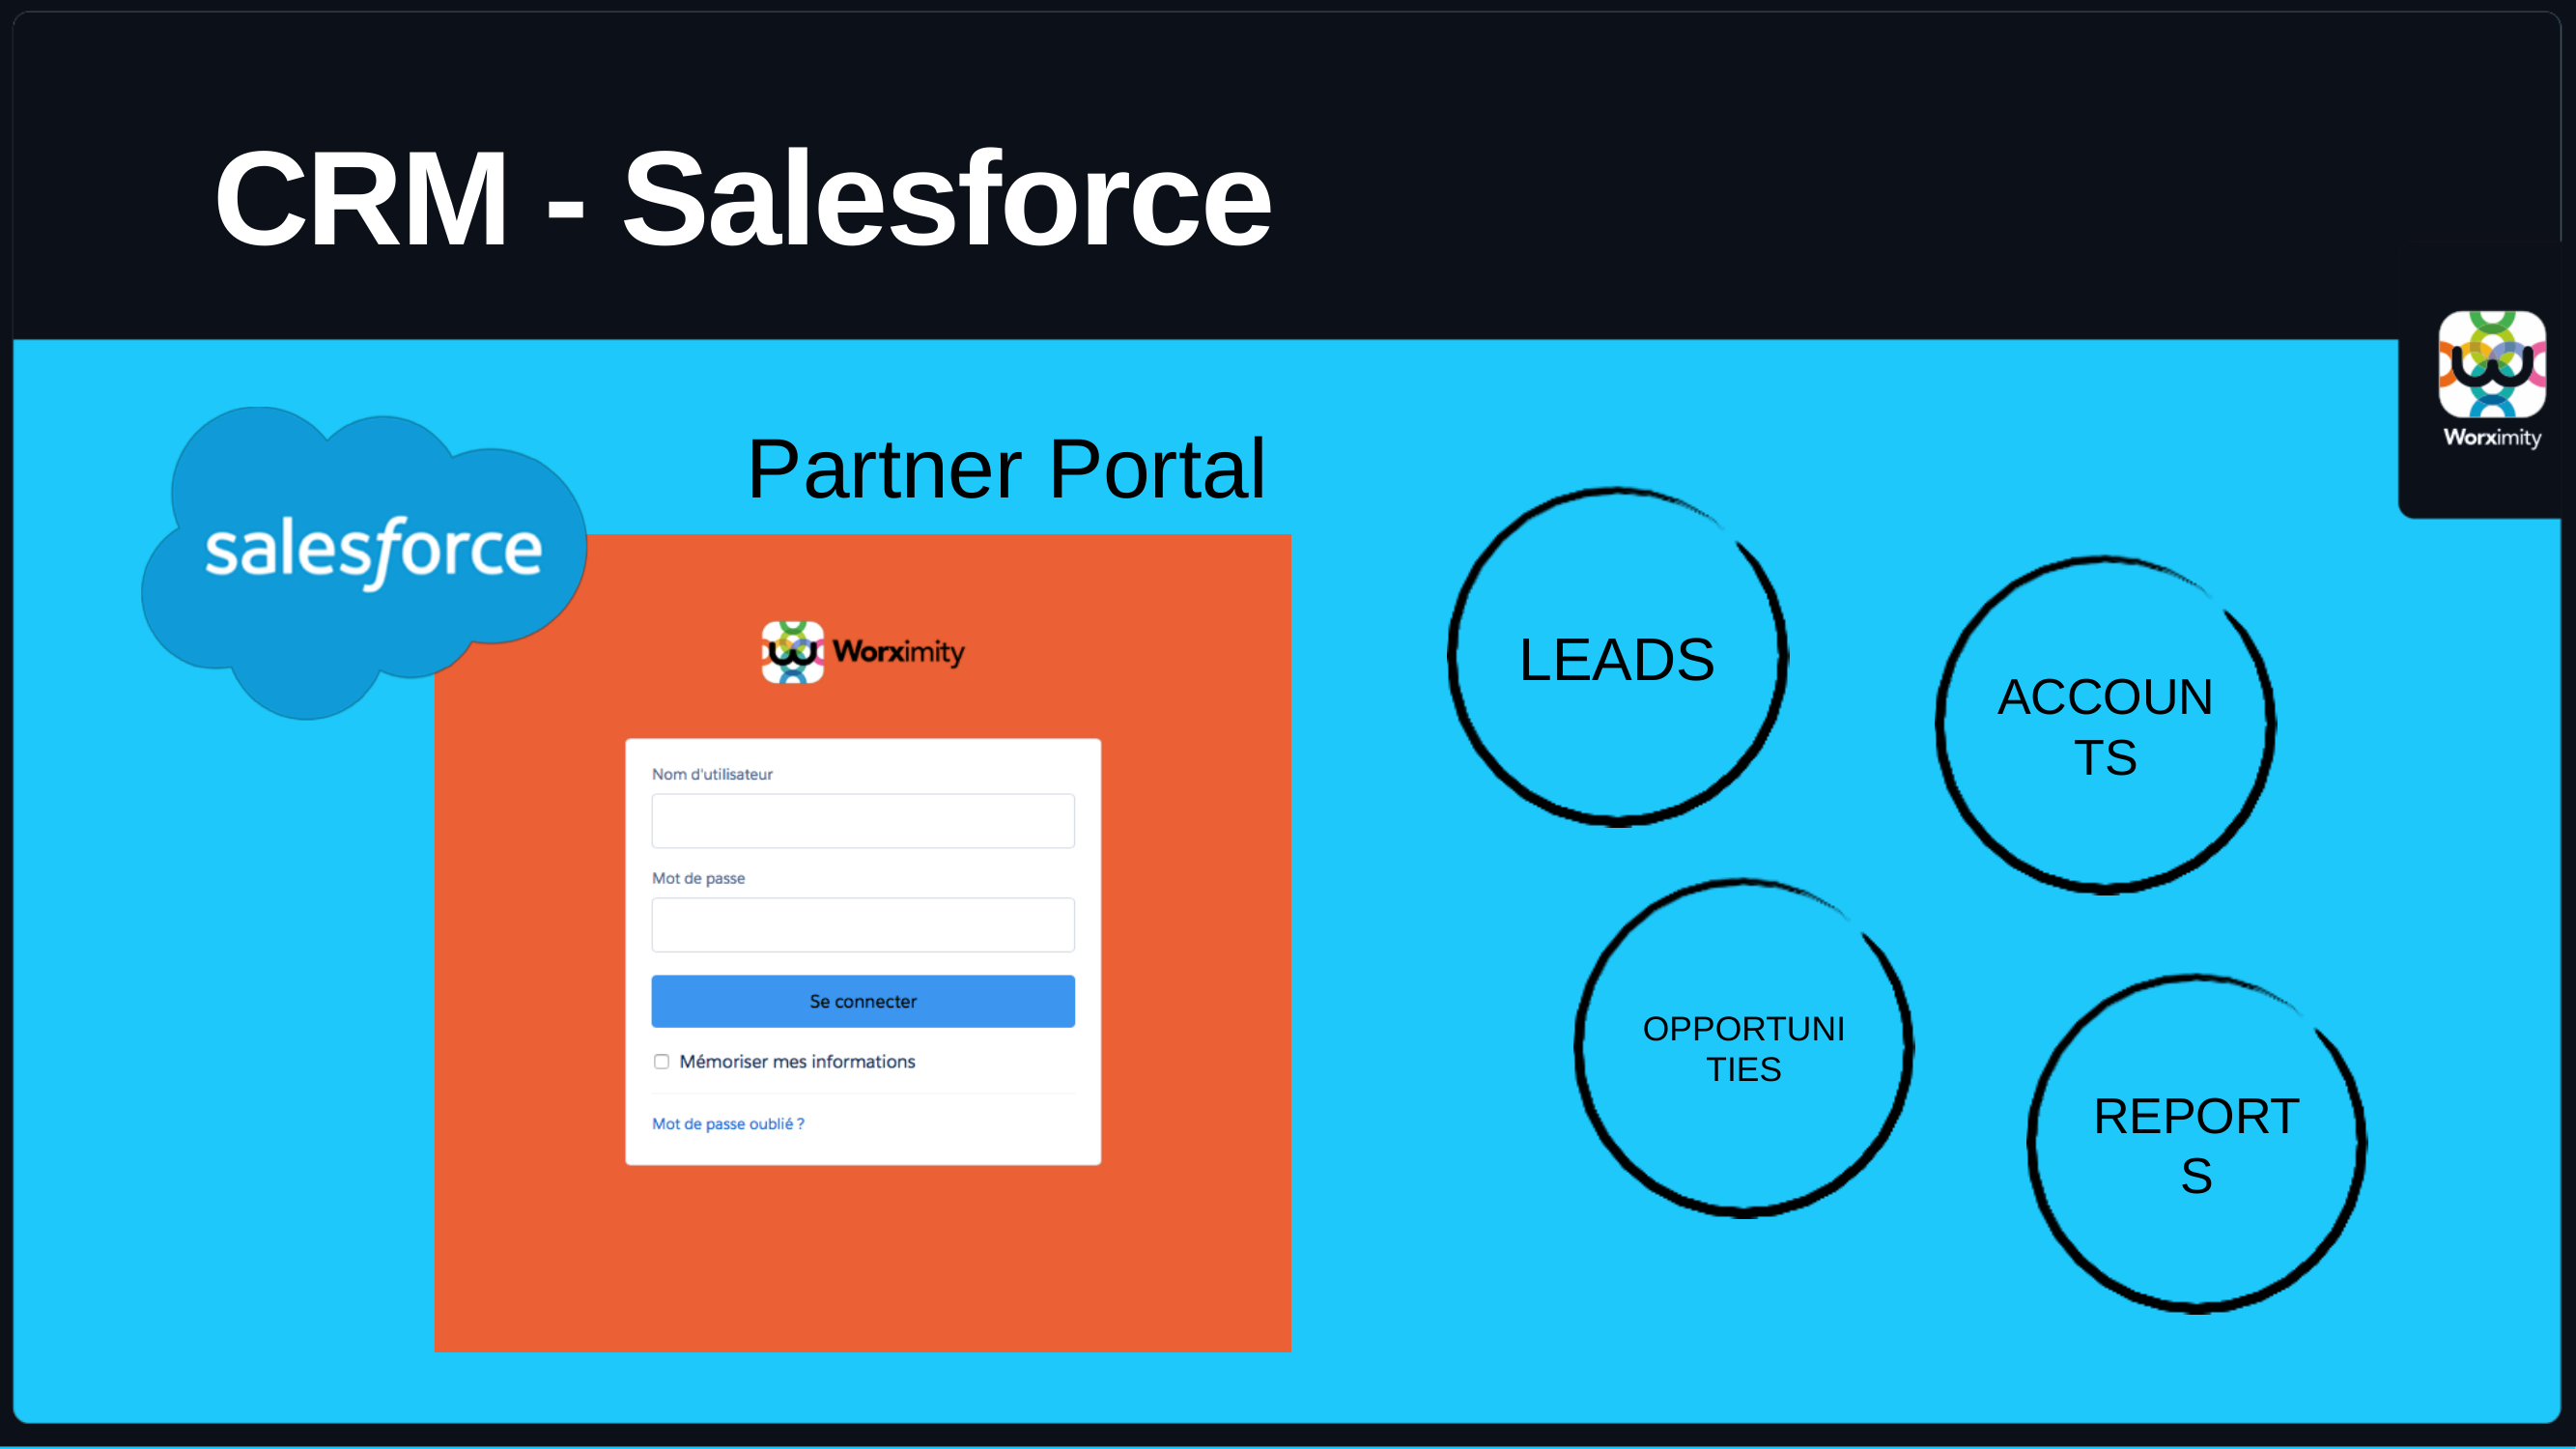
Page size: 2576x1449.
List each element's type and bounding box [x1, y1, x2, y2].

text_box [1446, 485, 1790, 828]
picture [0, 0, 2576, 1449]
text_box [1572, 876, 1916, 1219]
text_box [1935, 553, 2278, 896]
text_box [2025, 972, 2369, 1315]
